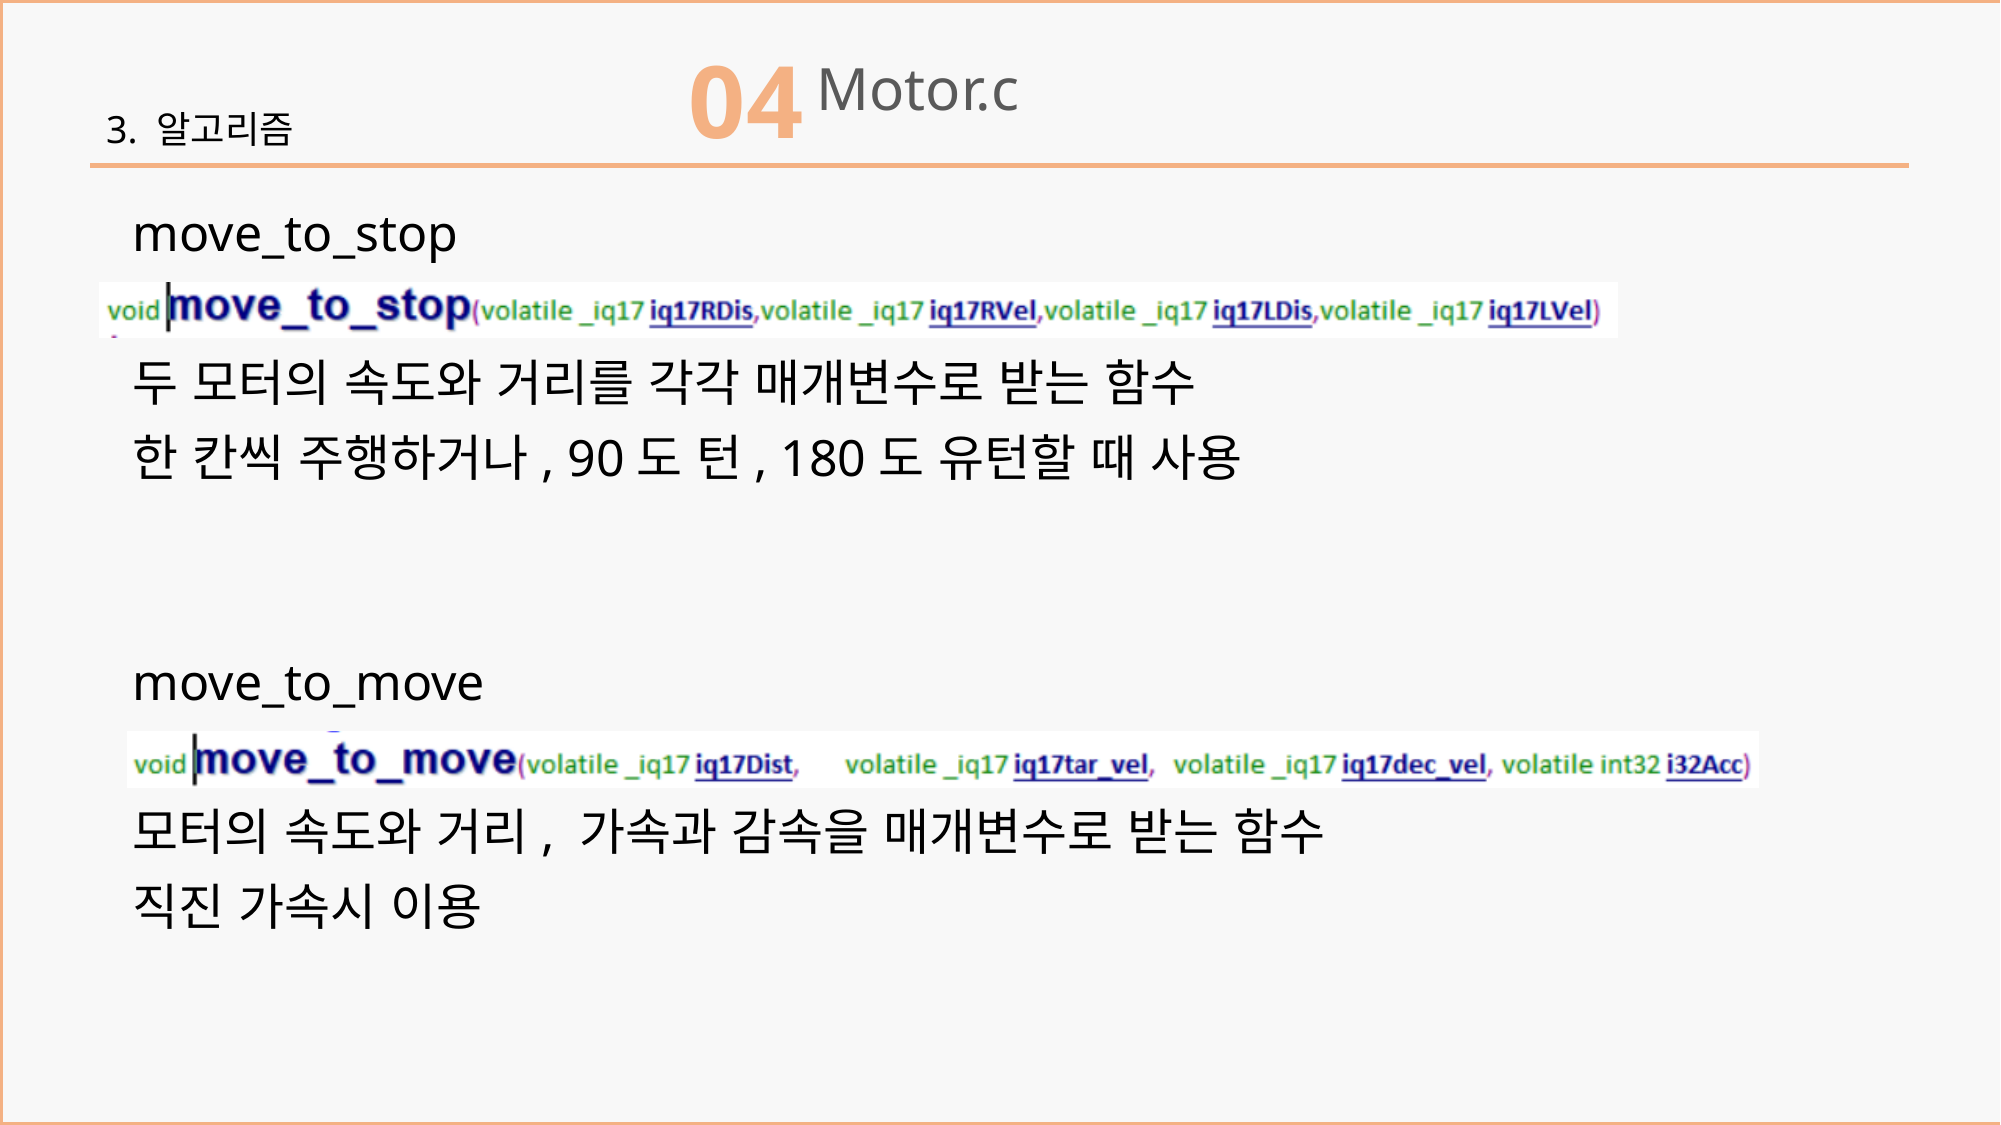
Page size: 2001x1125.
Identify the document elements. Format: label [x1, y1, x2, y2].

text_box [673, 30, 1327, 168]
picture [127, 731, 1759, 788]
picture [99, 282, 1618, 338]
text_box [0, 0, 2000, 1125]
